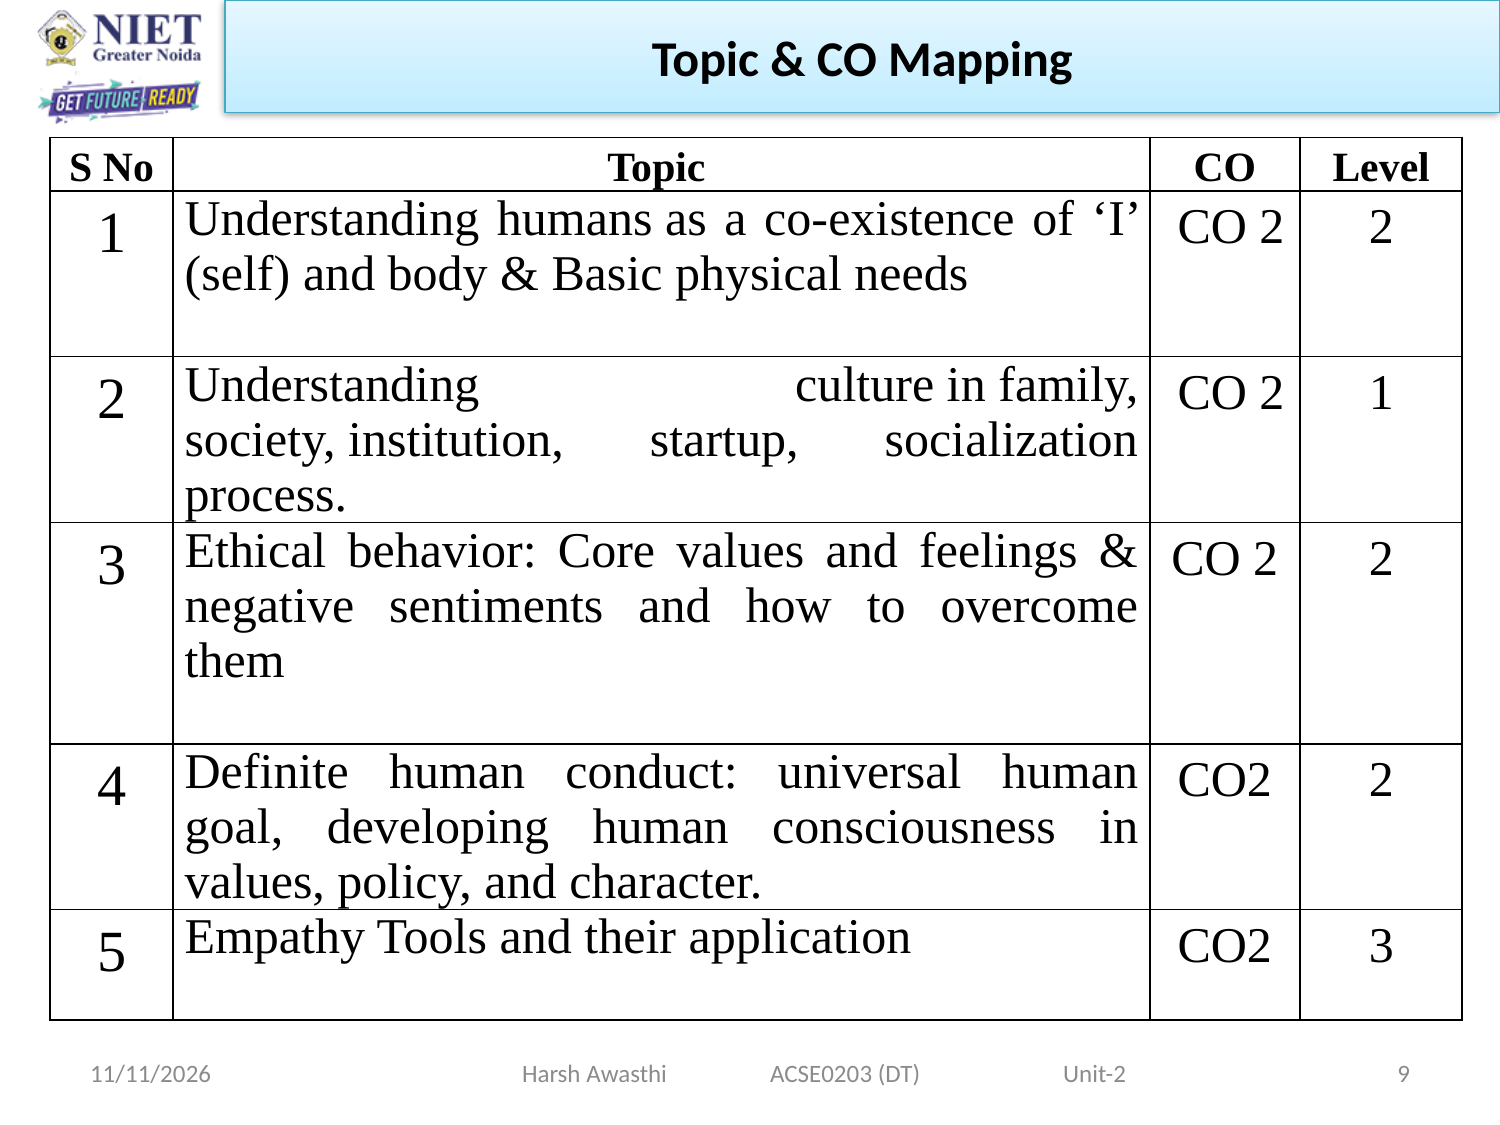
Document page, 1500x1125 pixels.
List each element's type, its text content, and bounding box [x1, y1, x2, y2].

table_header Topic [174, 138, 1149, 190]
table_cell Understanding humans as a co-existence of ‘I’ (self) and body & Basic physical needs [174, 192, 1149, 356]
table_cell 2 [1301, 745, 1461, 909]
table_cell 5 [51, 910, 172, 1019]
table_cell 1 [51, 192, 172, 356]
table_cell 4 [51, 745, 172, 909]
picture [0, 0, 238, 135]
table_cell CO2 [1151, 910, 1299, 1019]
text_box Topic & CO Mapping [238, 0, 1500, 113]
table_cell 3 [51, 523, 172, 743]
footer Harsh Awasthi ACSE0203 (DT) Unit-2 [412, 1042, 1074, 1103]
table_cell Ethical behavior: Core values and feelings & negative sentiments and how to overcome them [174, 523, 1149, 743]
table_cell 2 [1301, 523, 1461, 743]
table_cell 1 [1301, 357, 1461, 522]
table_cell CO2 [1151, 745, 1299, 909]
slide_number 9 [1074, 1042, 1425, 1103]
table_header S No [51, 143, 172, 190]
table_cell CO 2 [1151, 523, 1299, 743]
table_cell 2 [1301, 192, 1461, 356]
table_cell Definite human conduct: universal human goal, developing human consciousness in values, policy, and character. [174, 745, 1149, 909]
table_cell Understanding culture in family, society, institution, startup, socialization process. [174, 357, 1149, 522]
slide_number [75, 1042, 412, 1103]
table_cell CO 2 [1151, 192, 1299, 356]
table_header Level [1301, 138, 1461, 190]
table_cell Empathy Tools and their application [174, 910, 1149, 1019]
table_header CO [1151, 138, 1299, 190]
table_cell 2 [51, 357, 172, 522]
table_cell 3 [1301, 910, 1461, 1019]
table_cell CO 2 [1151, 357, 1299, 522]
